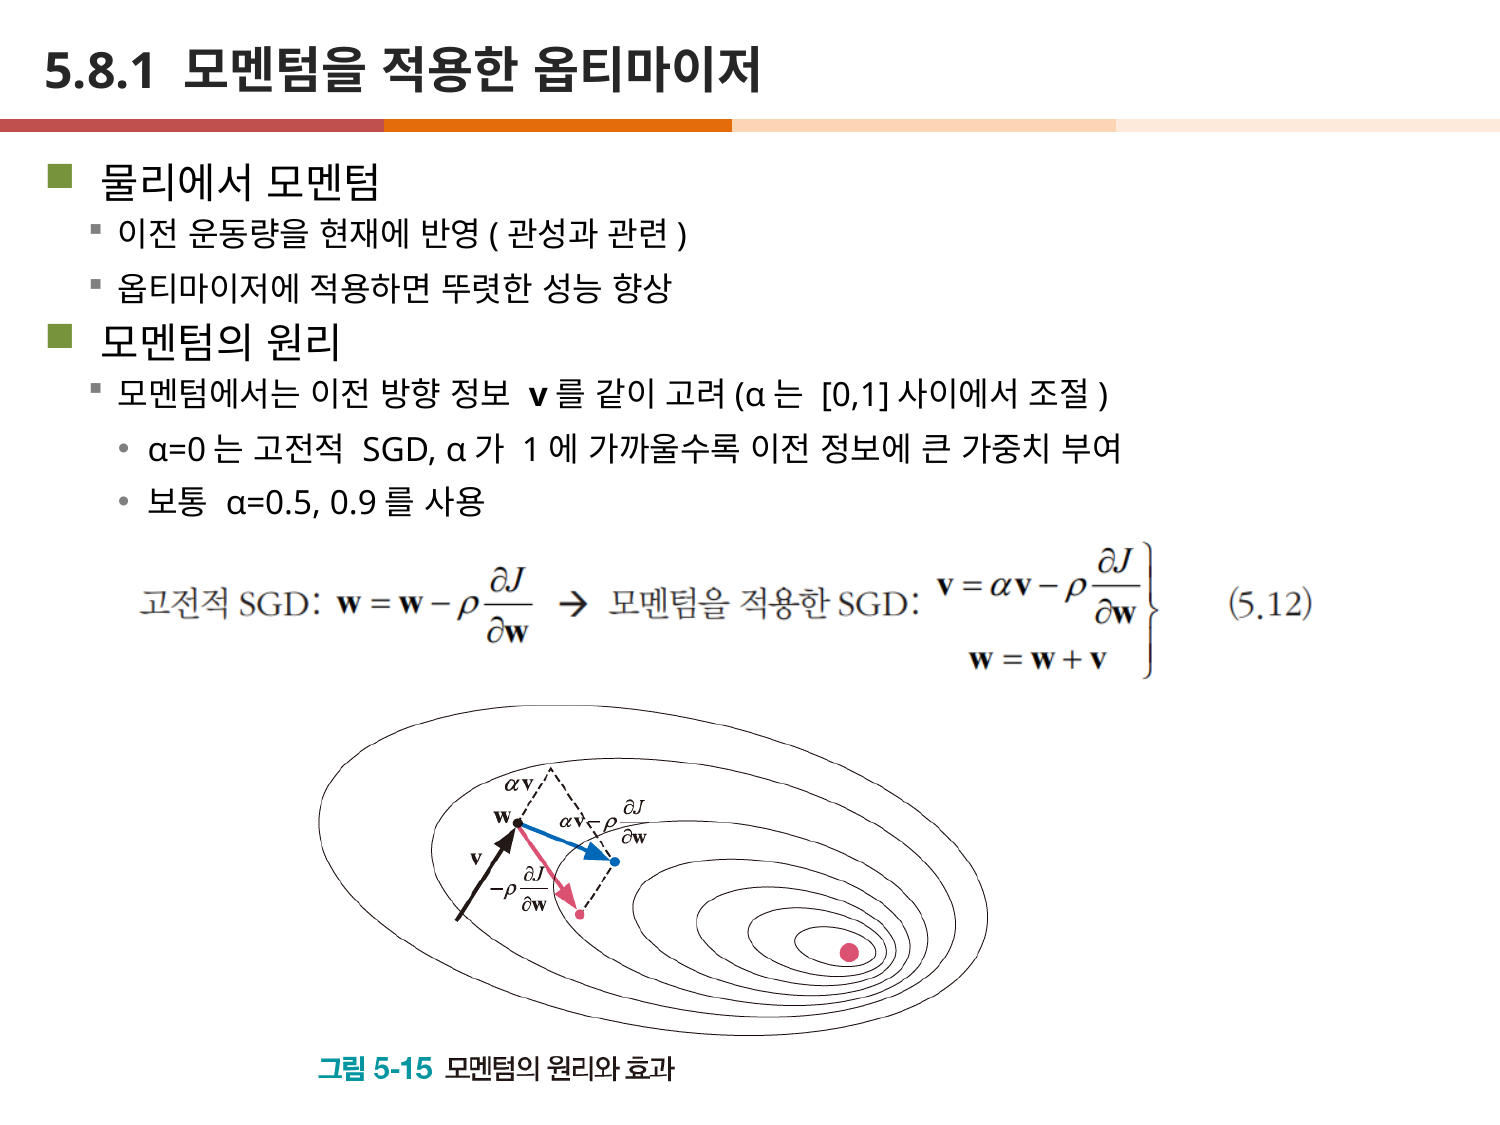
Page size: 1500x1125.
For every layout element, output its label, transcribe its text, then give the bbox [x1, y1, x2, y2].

title 5.8.1 모멘텀을 적용한 옵티마이저 [29, 23, 1270, 114]
picture [135, 538, 1324, 1096]
list 물리에서 모멘텀 이전 운동량을 현재에 반영(관성과 관련) 옵티마이저에 적용하면 뚜렷한 성능 향상 모멘텀의 원리 모멘텀에서는 이전 방향 정보 v를 같이 고려(α는 [0,1]사이에서 조절) α=0는 고전적 SGD, α가 1에 가까울수록 이전 정보에 큰 가중치 부여 보통 α=0.5, 0.9를 사용 [29, 148, 1471, 1083]
